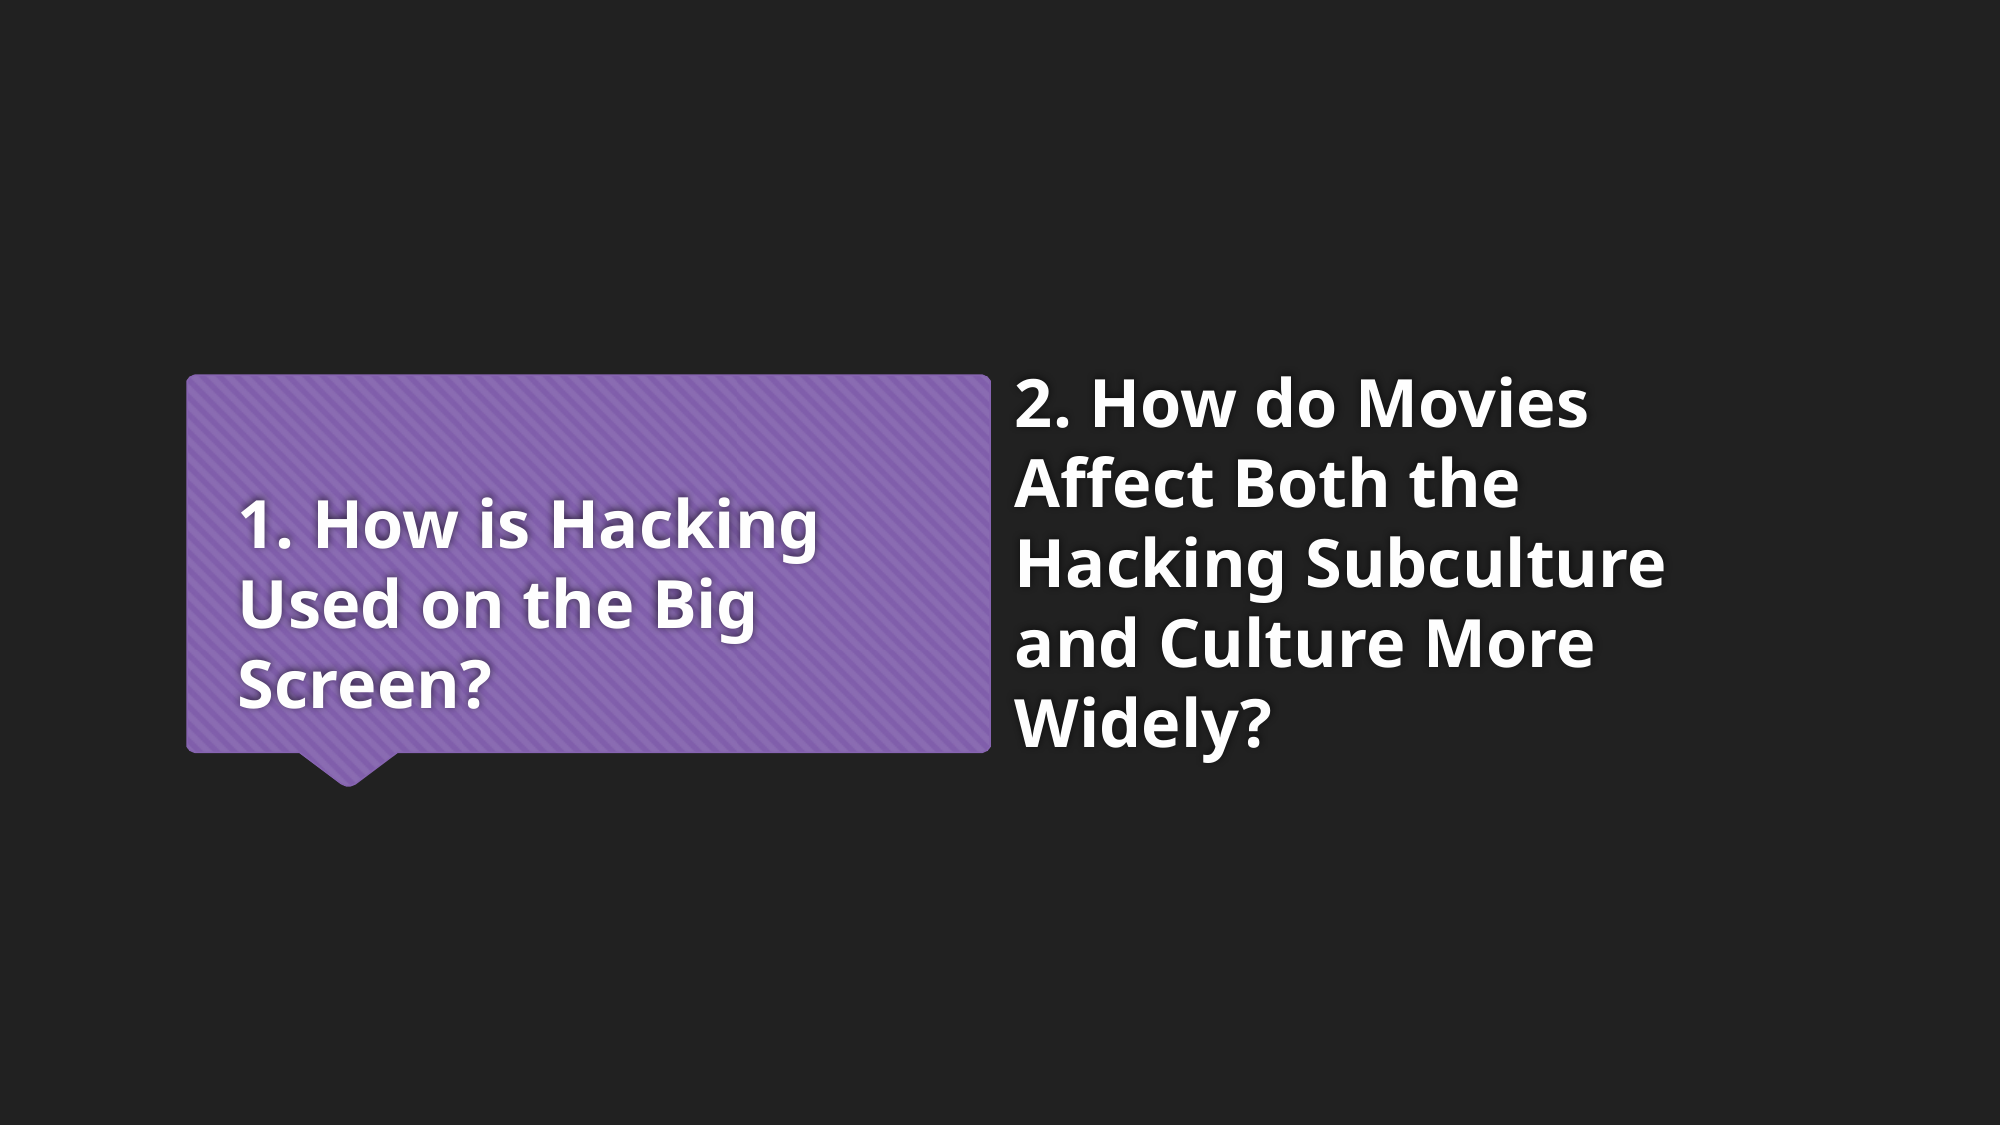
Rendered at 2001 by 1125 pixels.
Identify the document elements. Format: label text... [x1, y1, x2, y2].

title 1. How is Hacking Used on the Big Screen? [222, 399, 942, 729]
text_box 2. How do Movies Affect Both the Hacking Subculture and Culture More Widely? [999, 356, 1719, 768]
